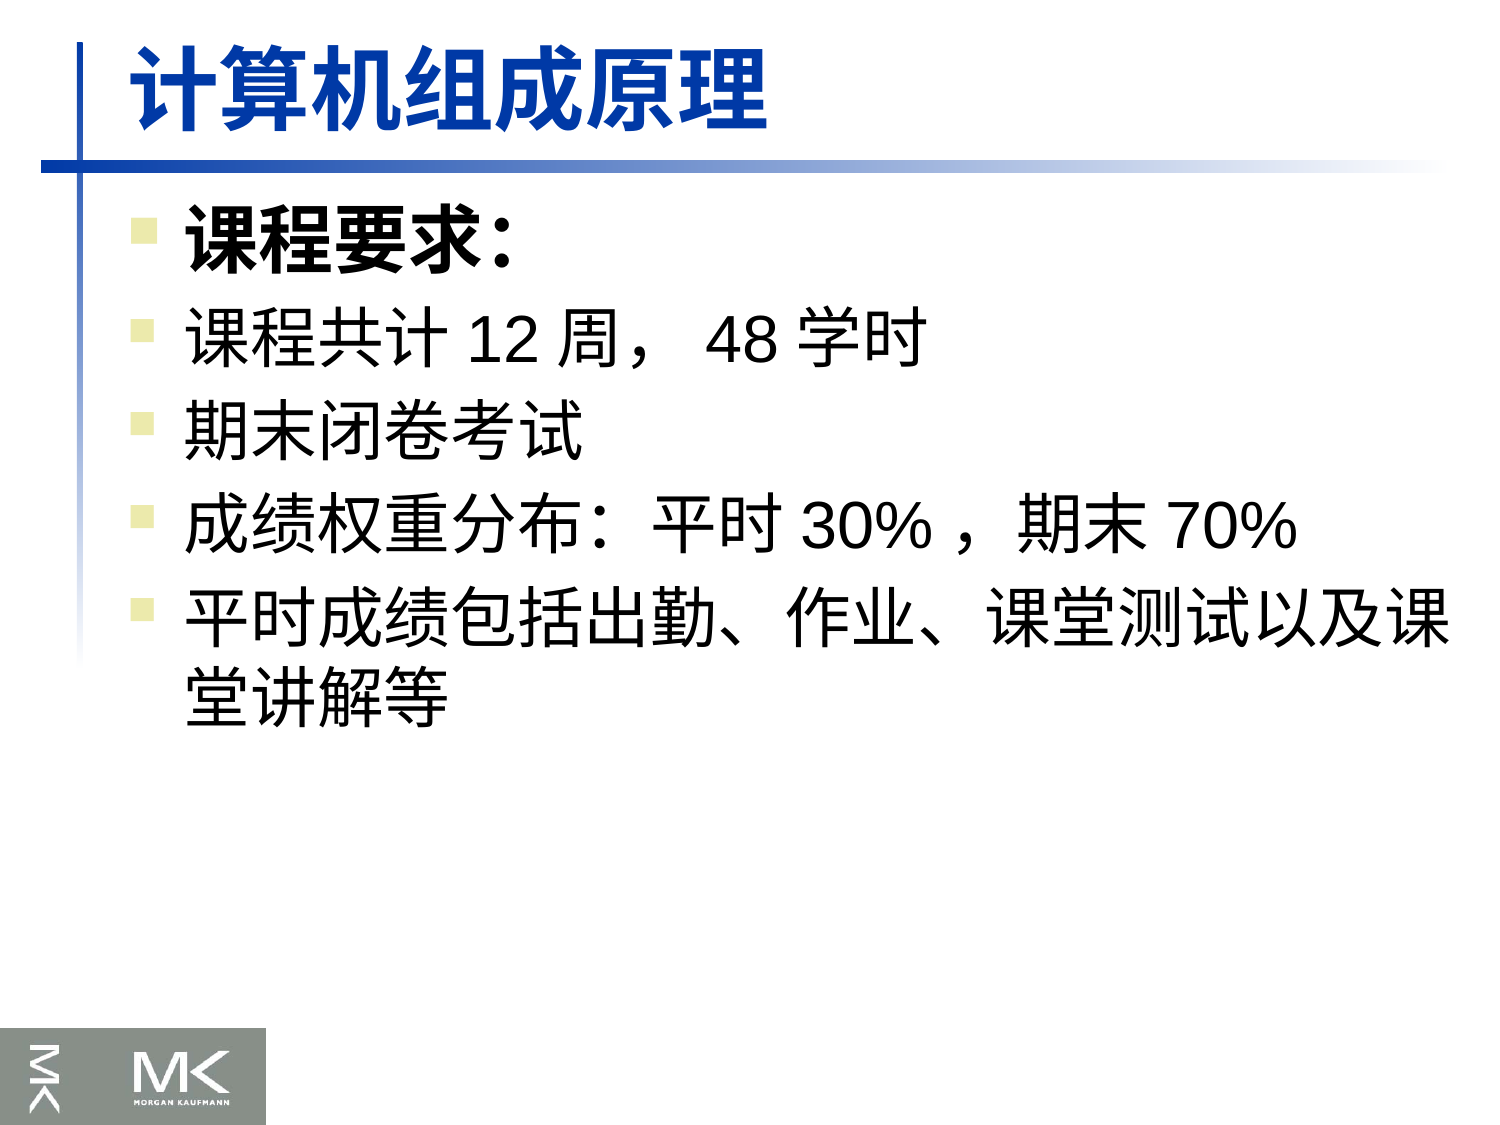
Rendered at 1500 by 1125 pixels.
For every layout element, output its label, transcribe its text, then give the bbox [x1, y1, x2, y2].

list 课程要求： 课程共计12周，48学时 期末闭卷考试 成绩权重分布：平时30%，期末70% 平时成绩包括出勤、作业、课堂测试以及课堂讲解等 [111, 184, 1470, 1024]
picture [0, 1028, 266, 1125]
title 计算机组成原理 [111, 0, 1468, 150]
